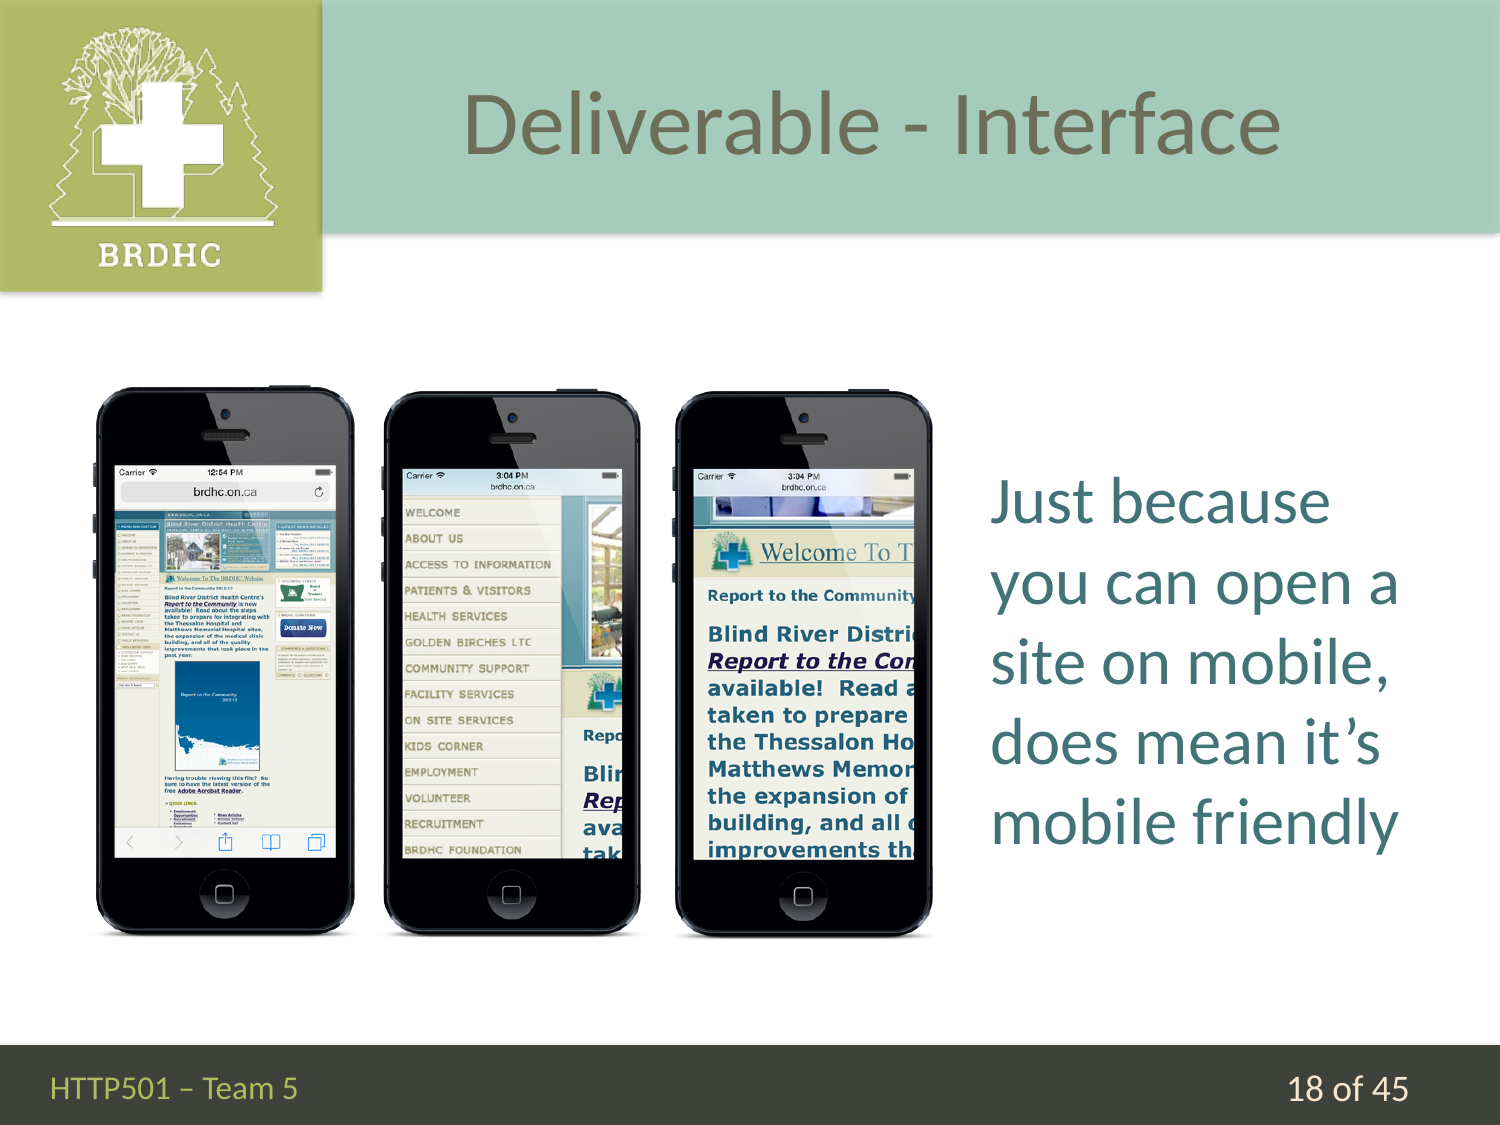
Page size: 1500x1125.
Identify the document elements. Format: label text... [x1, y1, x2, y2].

picture [5, 1, 317, 284]
list Just because you can open a site on mobile, does mean it’s mobile friendly [980, 449, 1447, 904]
title Deliverable - Interface [322, 24, 1425, 212]
picture [56, 356, 976, 978]
slide_number HTTP501 – Team 5 [34, 1063, 364, 1109]
